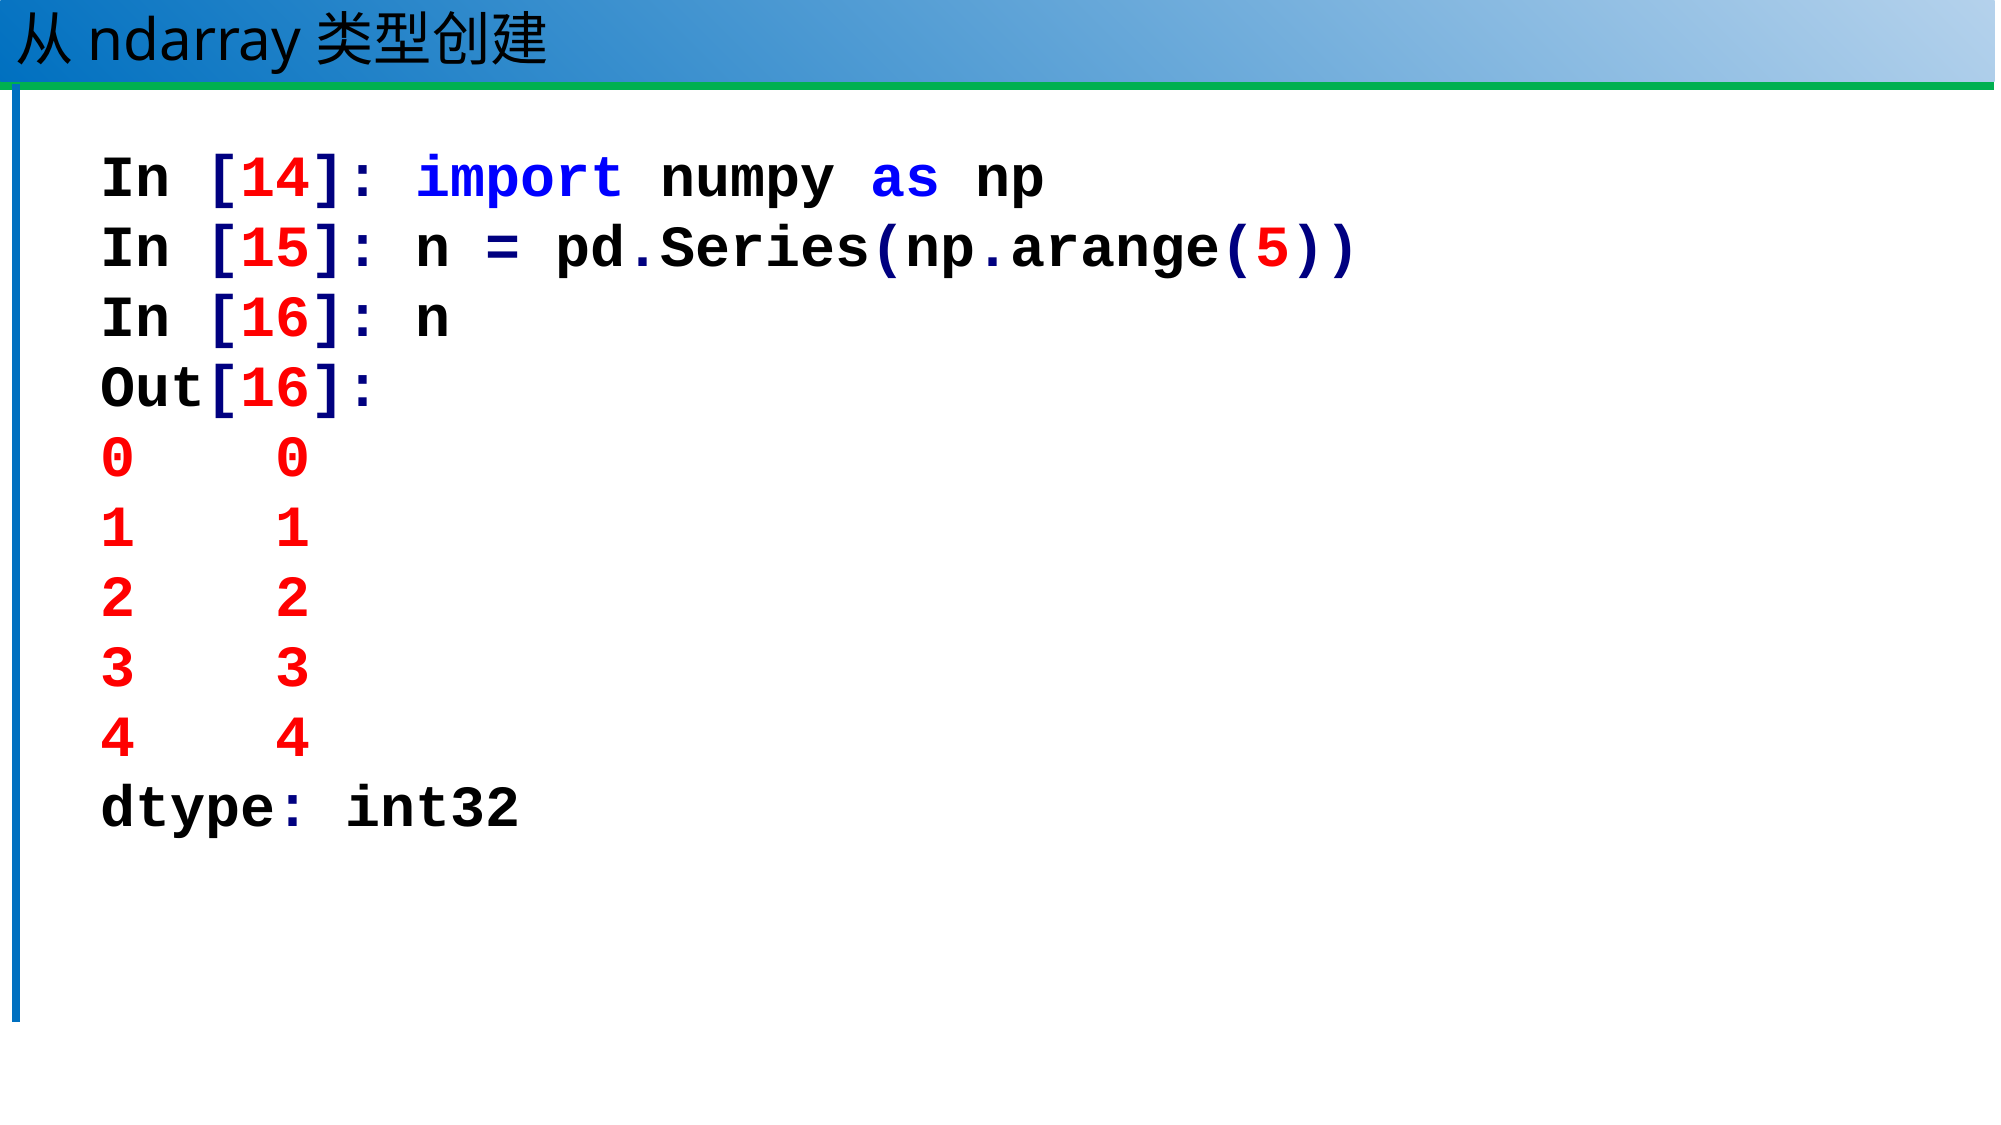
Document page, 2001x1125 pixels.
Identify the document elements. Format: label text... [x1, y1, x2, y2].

title 从ndarray类型创建 [0, 0, 1995, 82]
text_box In [14]: import numpy as np In [15]: n = pd.Series(np.arange(5)) In [16]: n Out[16]: 0 0 1 1 2 2 3 3 4 4 dtype: int32 [85, 130, 1607, 846]
